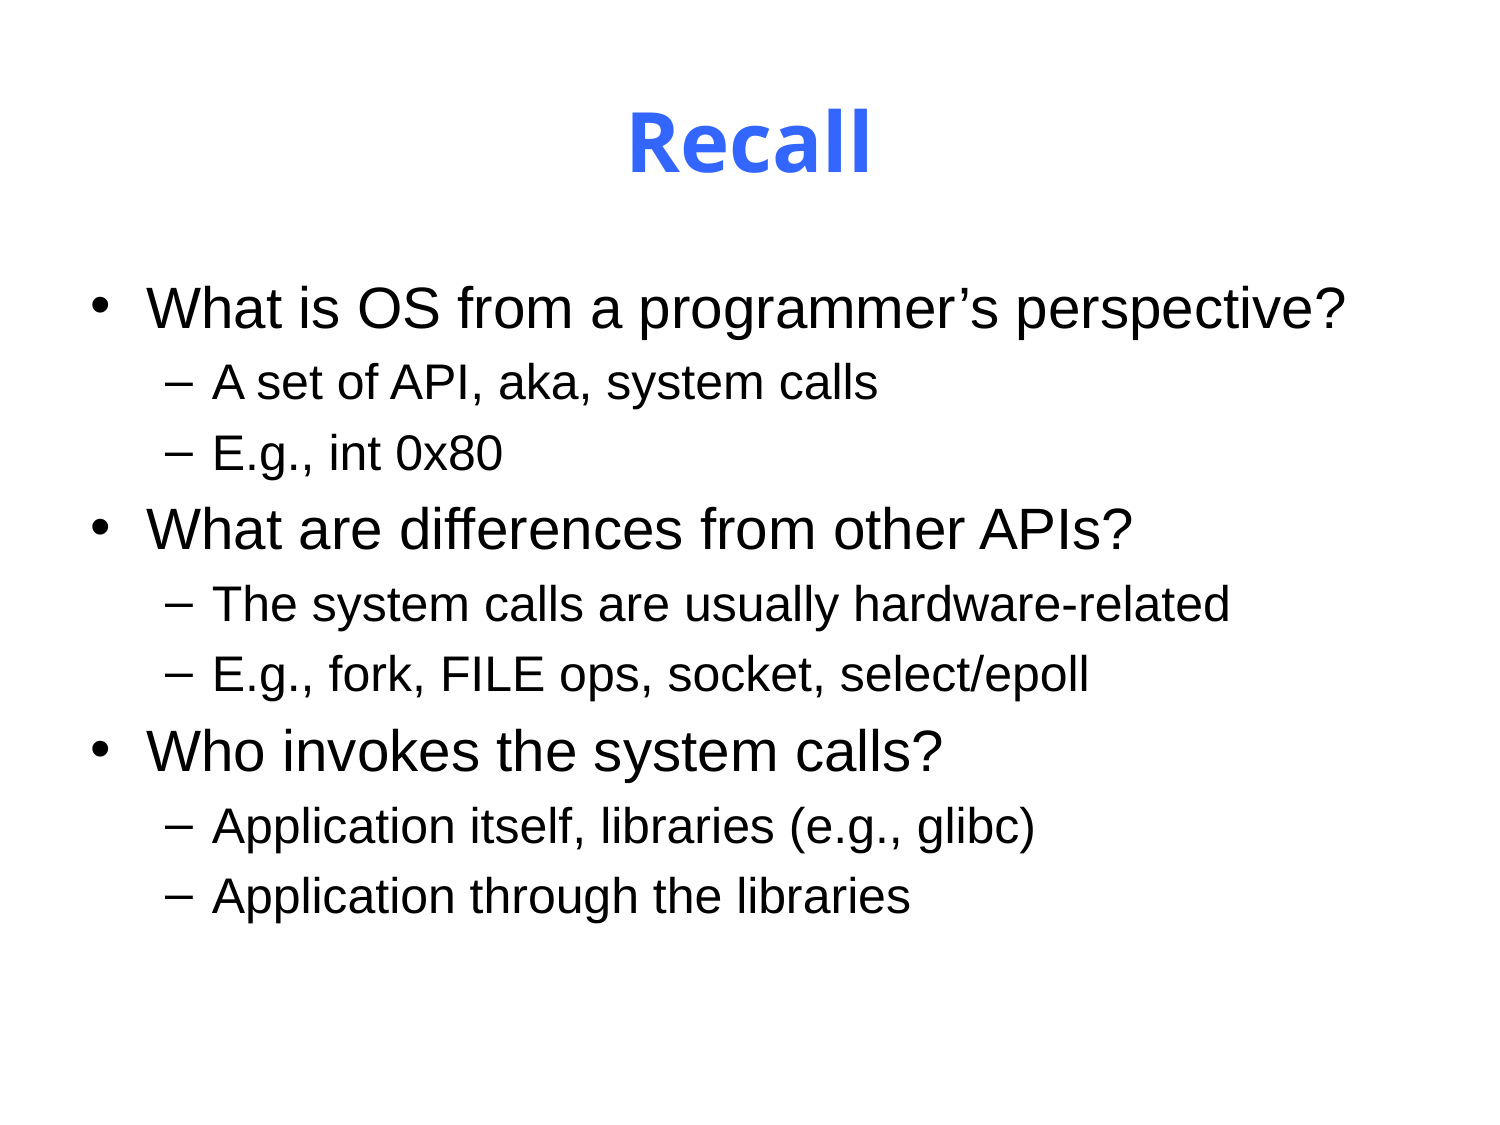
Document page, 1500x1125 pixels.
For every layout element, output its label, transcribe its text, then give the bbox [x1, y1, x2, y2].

list What is OS from a programmer’s perspective? A set of API, aka, system calls E.g., int 0x80 What are differences from other APIs? The system calls are usually hardware-related E.g., fork, FILE ops, socket, select/epoll Who invokes the system calls? Application itself, libraries (e.g., glibc) Application through the libraries [75, 262, 1425, 1005]
title Recall [75, 45, 1425, 233]
